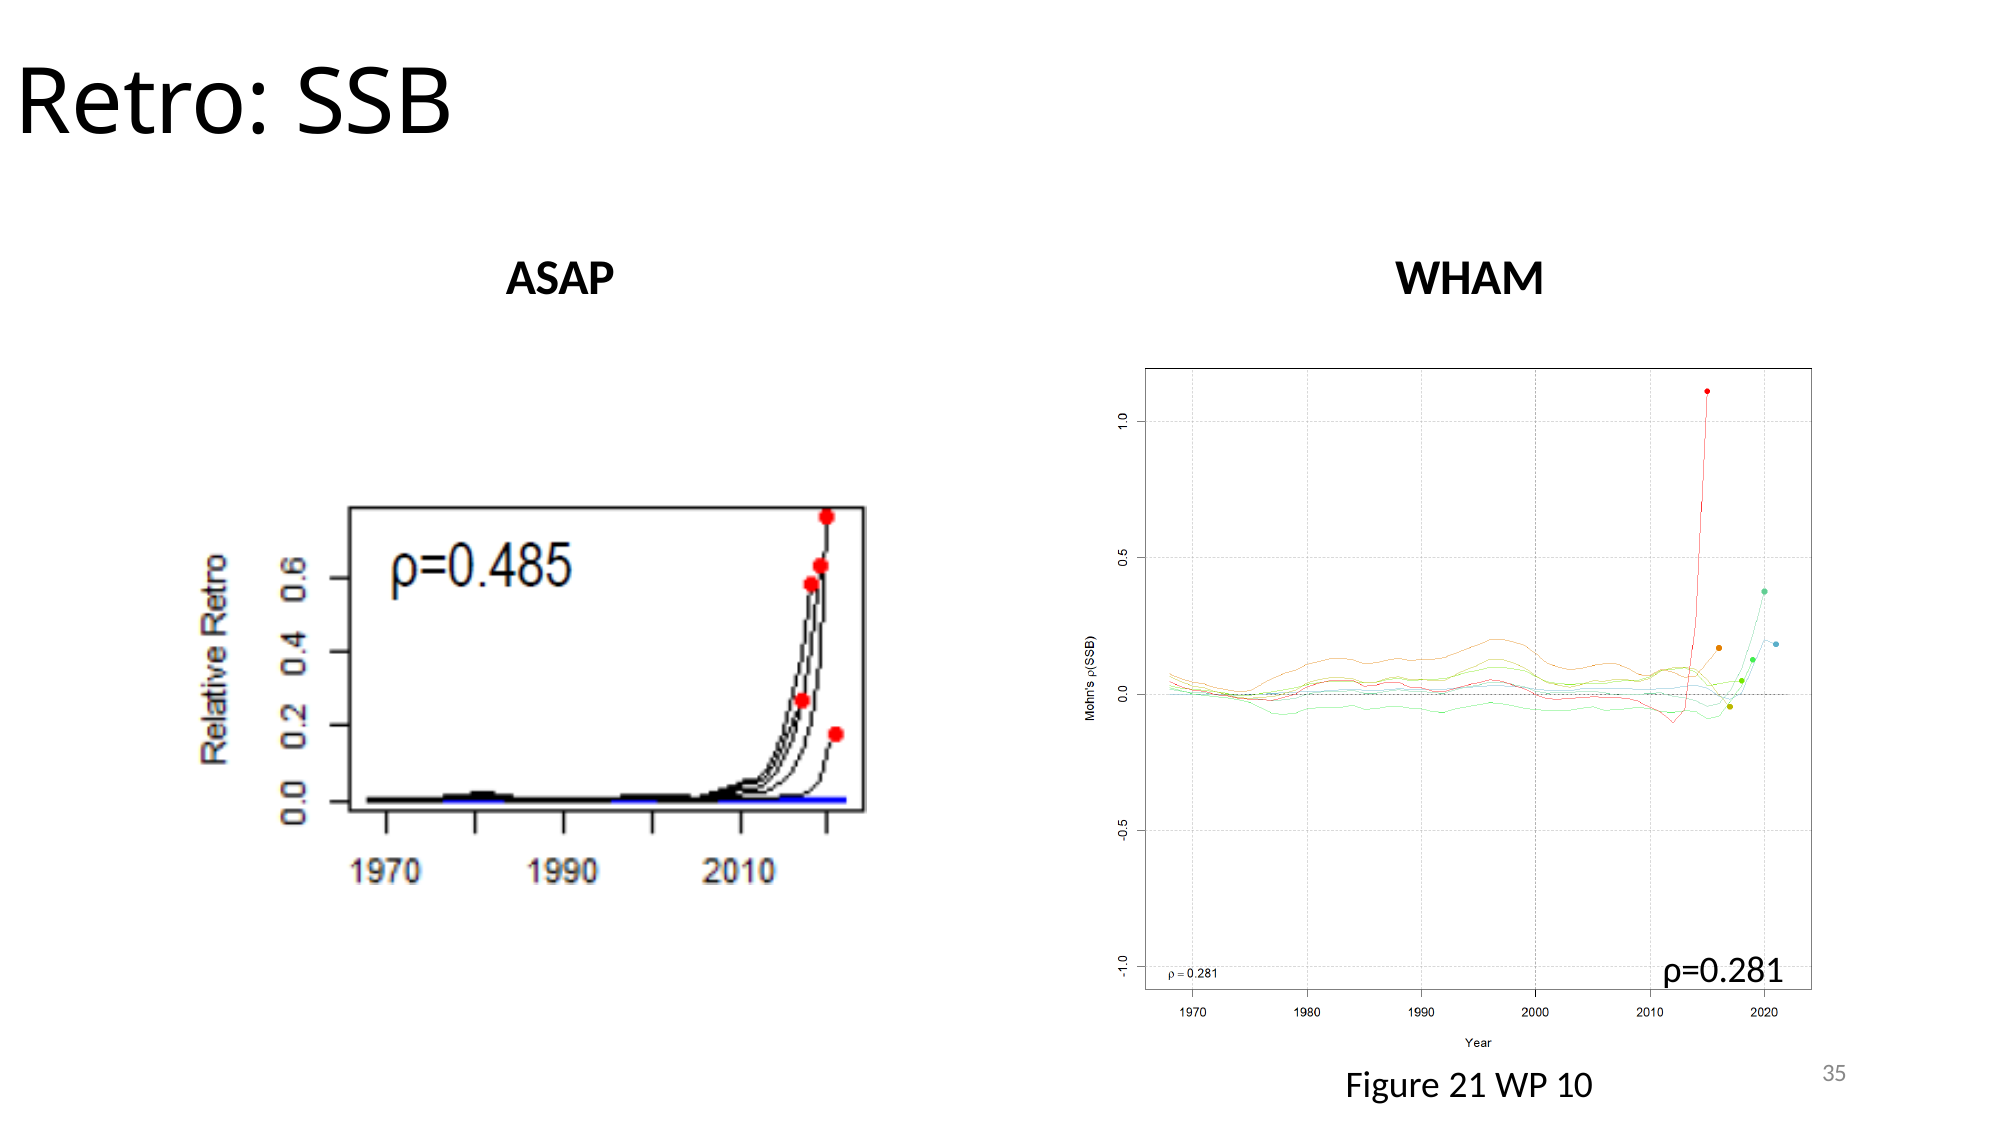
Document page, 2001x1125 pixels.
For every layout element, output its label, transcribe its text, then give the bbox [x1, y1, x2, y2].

picture [196, 505, 868, 885]
slide_number 35 [1815, 1060, 1856, 1125]
text_box Figure 21 WP 10 [1343, 1067, 1597, 1105]
text_box WHAM [1393, 242, 1549, 305]
picture [1084, 368, 1812, 1048]
title Retro: SSB [13, 40, 1134, 231]
text_box ASAP [503, 242, 619, 305]
